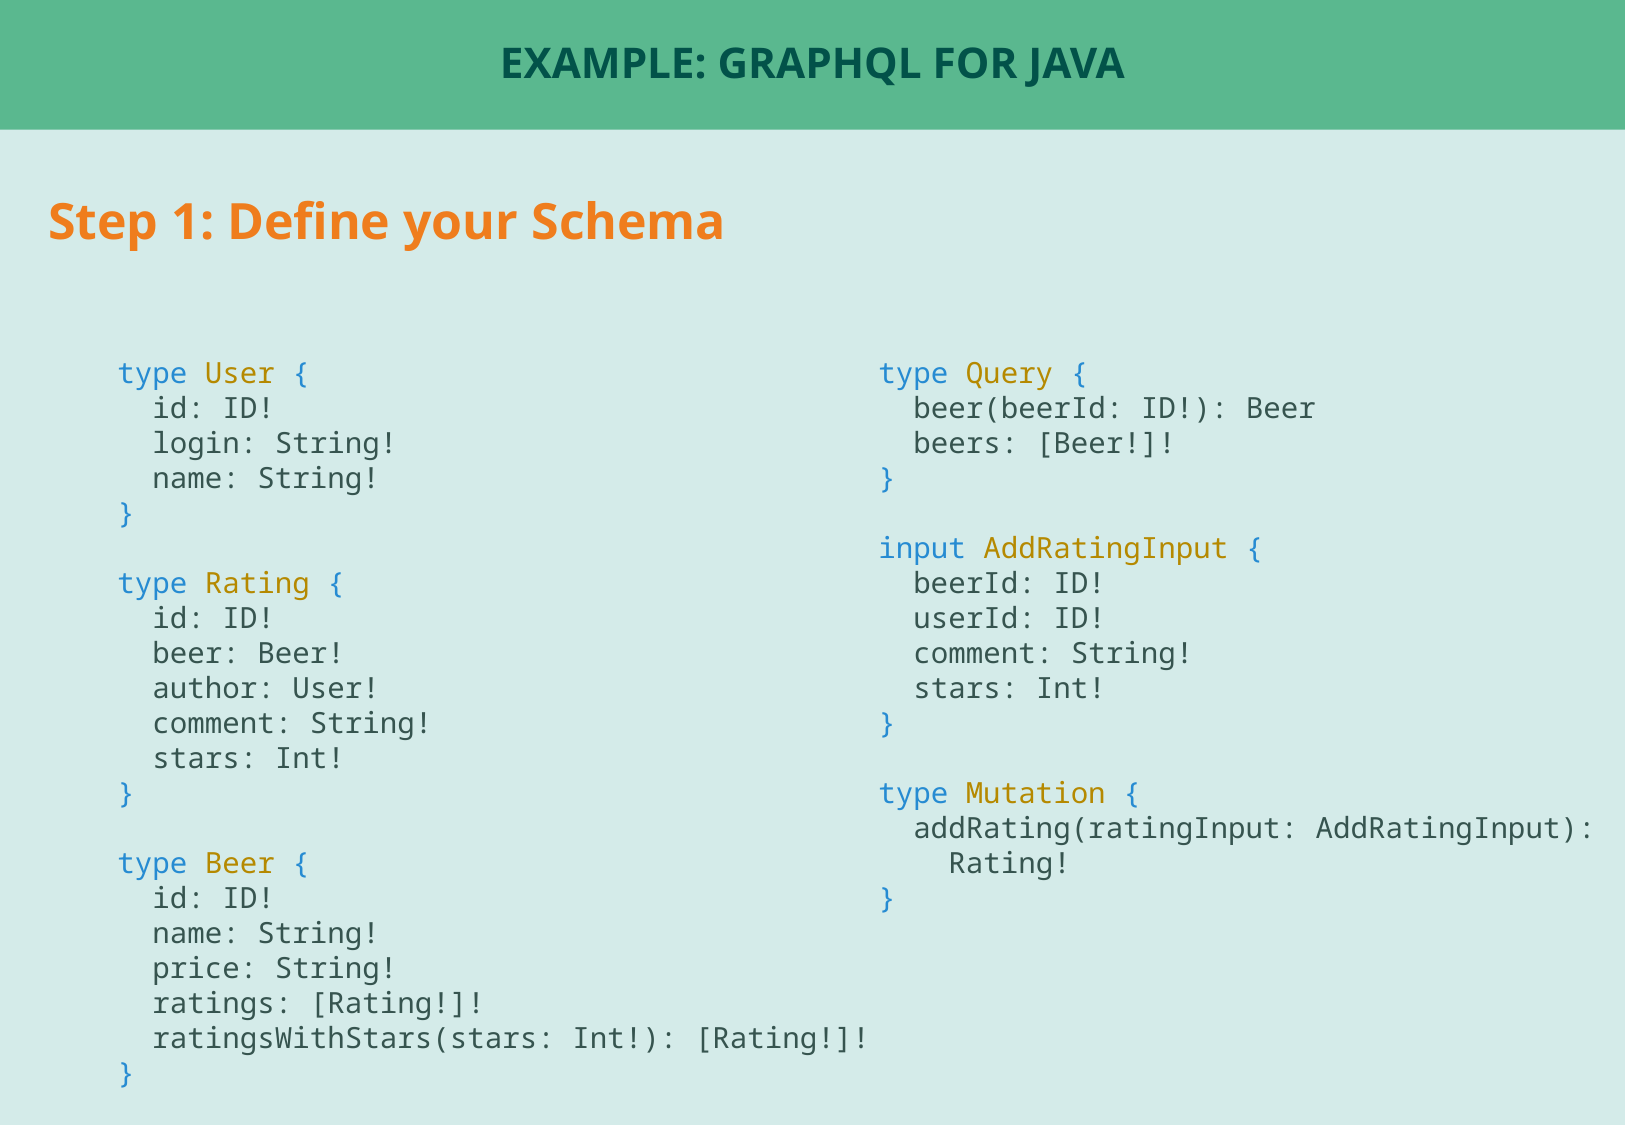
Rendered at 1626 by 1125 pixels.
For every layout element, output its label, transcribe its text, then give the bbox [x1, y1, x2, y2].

text_box type User { id: ID! login: String! name: String! } type Rating { id: ID! beer: Beer! author: User! comment: String! stars: Int! } type Beer { id: ID! name: String! price: String! ratings: [Rating!]! ratingsWithStars(stars: Int!): [Rating!]! } [102, 347, 1052, 1125]
title Example: GraphQL for Java [0, 0, 1625, 130]
text_box Step 1: Define your Schema [33, 169, 1121, 257]
text_box type Query { beer(beerId: ID!): Beer beers: [Beer!]! } input AddRatingInput { beerId: ID! userId: ID! comment: String! stars: Int! } type Mutation { addRating(ratingInput: AddRatingInput): Rating! } [863, 347, 1625, 957]
